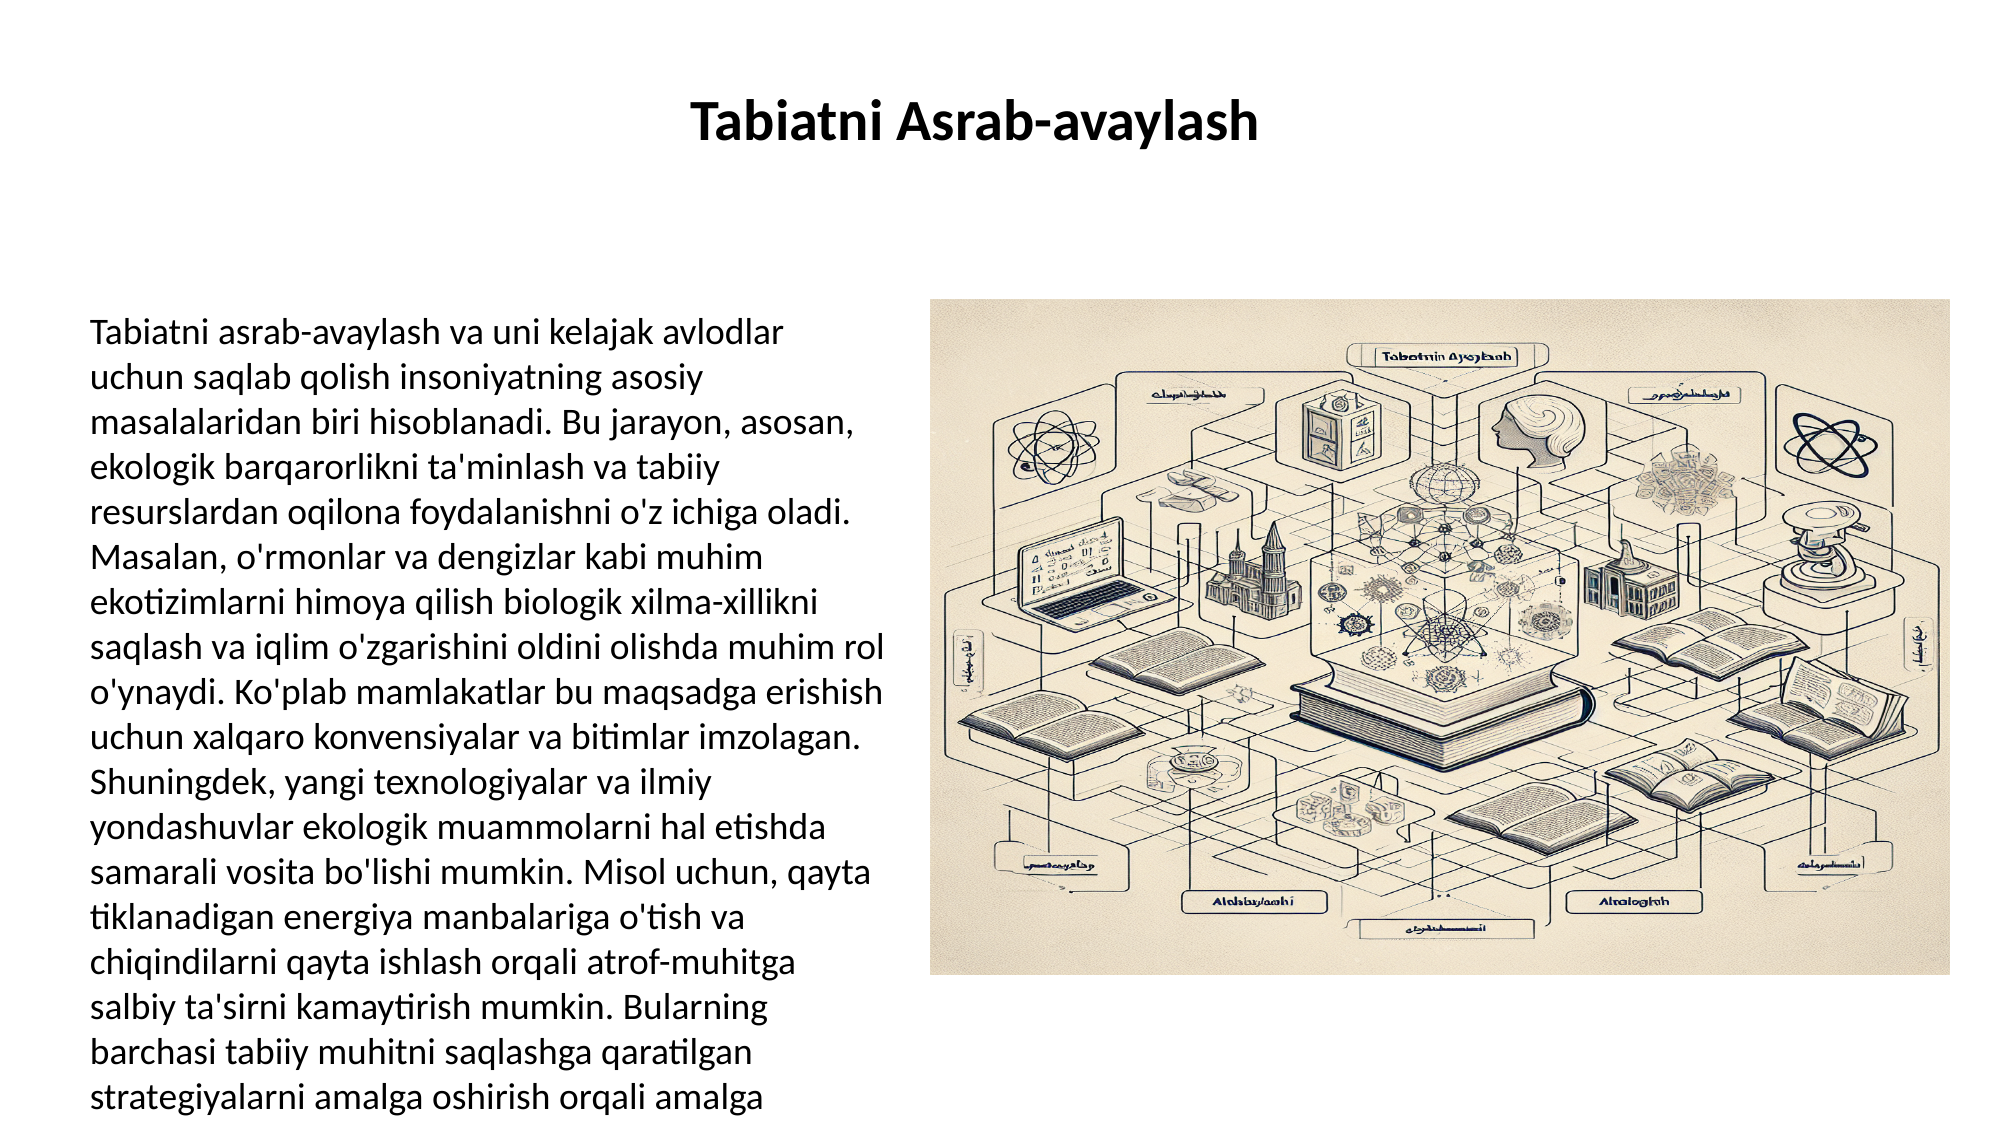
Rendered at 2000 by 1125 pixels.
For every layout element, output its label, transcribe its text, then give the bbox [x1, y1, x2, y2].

text_box Tabiatni asrab-avaylash va uni kelajak avlodlar uchun saqlab qolish insoniyatning asosiy masalalaridan biri hisoblanadi. Bu jarayon, asosan, ekologik barqarorlikni ta'minlash va tabiiy resurslardan oqilona foydalanishni o'z ichiga oladi. Masalan, o'rmonlar va dengizlar kabi muhim ekotizimlarni himoya qilish biologik xilma-xillikni saqlash va iqlim o'zgarishini oldini olishda muhim rol o'ynaydi. Ko'plab mamlakatlar bu maqsadga erishish uchun xalqaro konvensiyalar va bitimlar imzolagan. Shuningdek, yangi texnologiyalar va ilmiy yondashuvlar ekologik muammolarni hal etishda samarali vosita bo'lishi mumkin. Misol uchun, qayta tiklanadigan energiya manbalariga o'tish va chiqindilarni qayta ishlash orqali atrof-muhitga salbiy ta'sirni kamaytirish mumkin. Bularning barchasi tabiiy muhitni saqlashga qaratilgan strategiyalarni amalga oshirish orqali amalga oshiriladi. [74, 299, 900, 1125]
picture [929, 299, 1951, 976]
text_box Tabiatni Asrab-avaylash [675, 75, 1275, 160]
